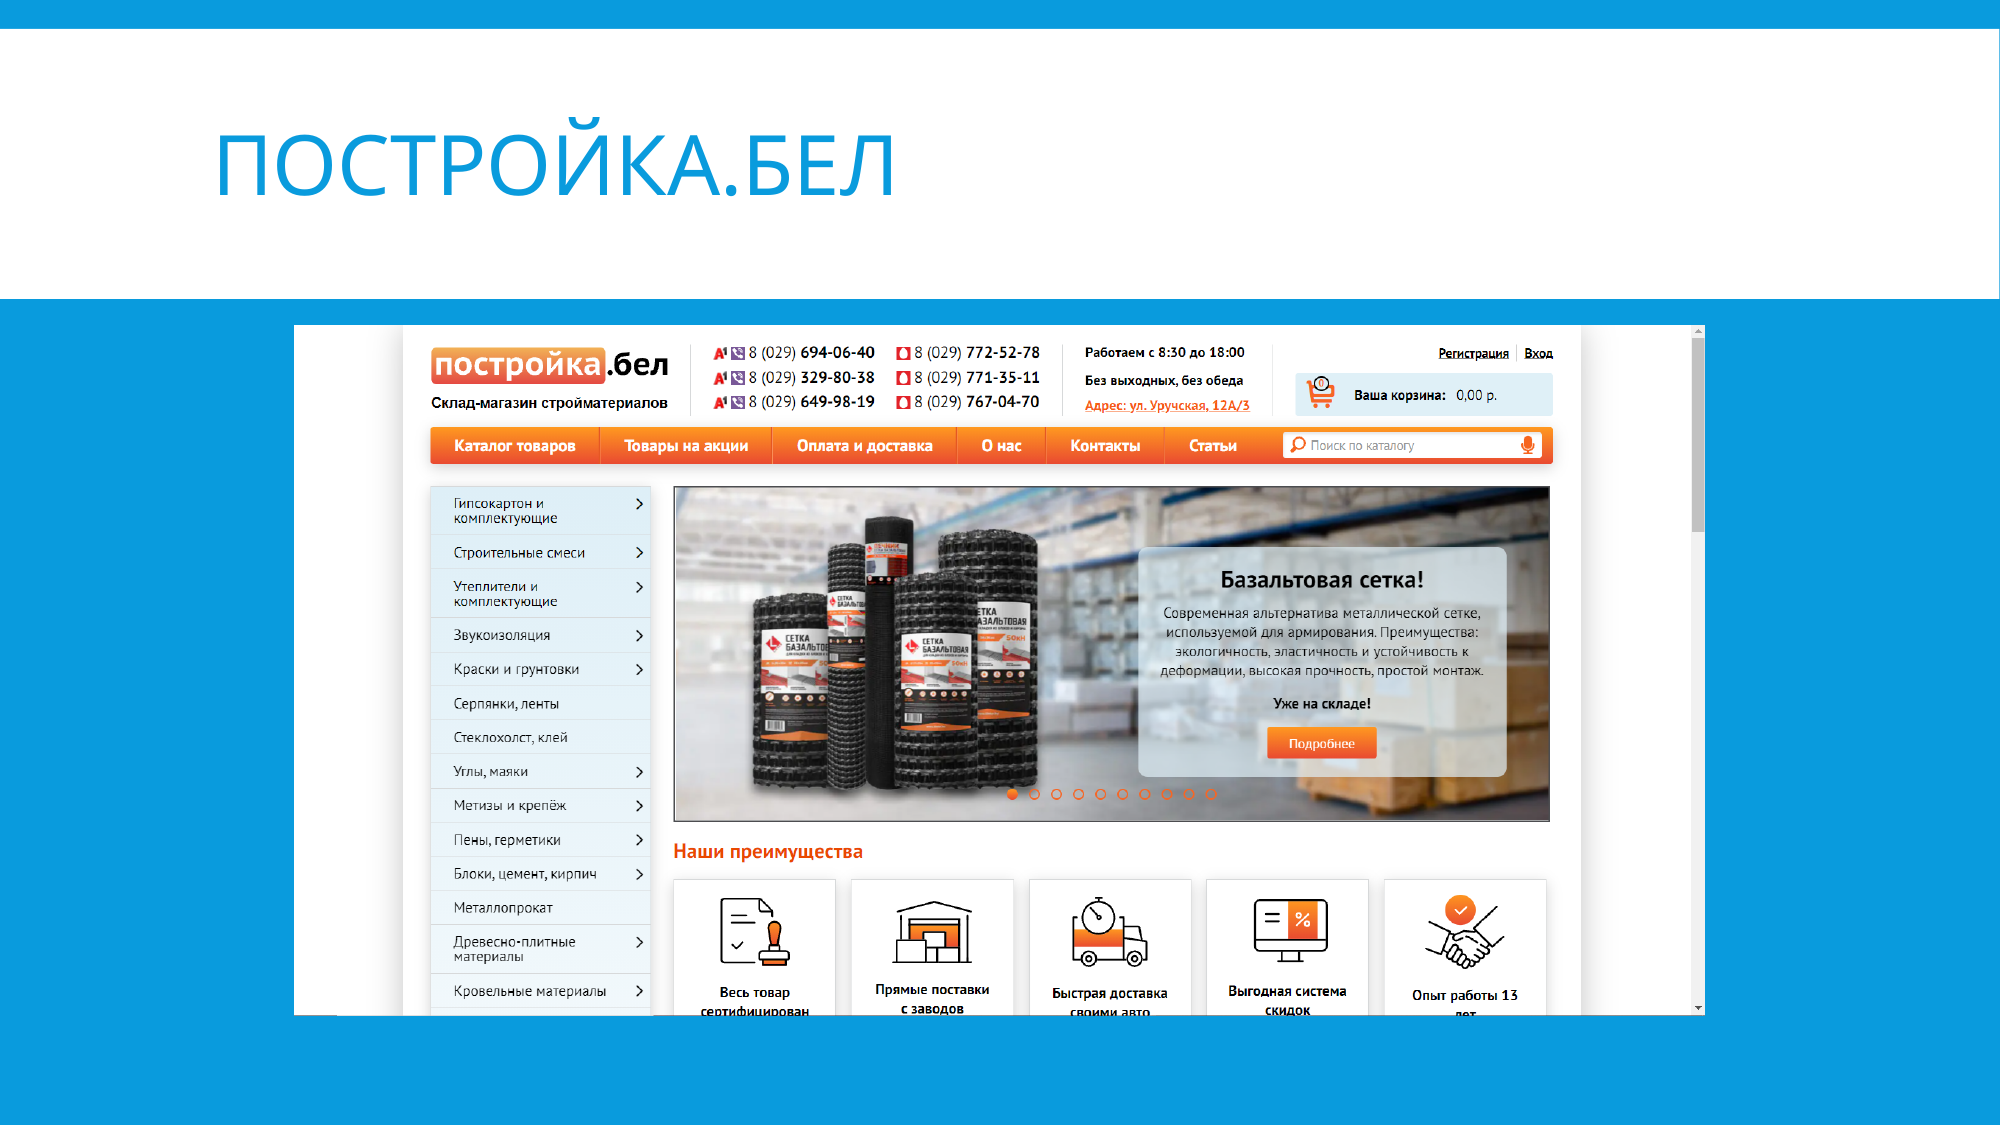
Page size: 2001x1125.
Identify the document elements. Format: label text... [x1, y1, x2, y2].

title Постройка.бел [197, 46, 1803, 295]
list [294, 325, 1705, 1016]
